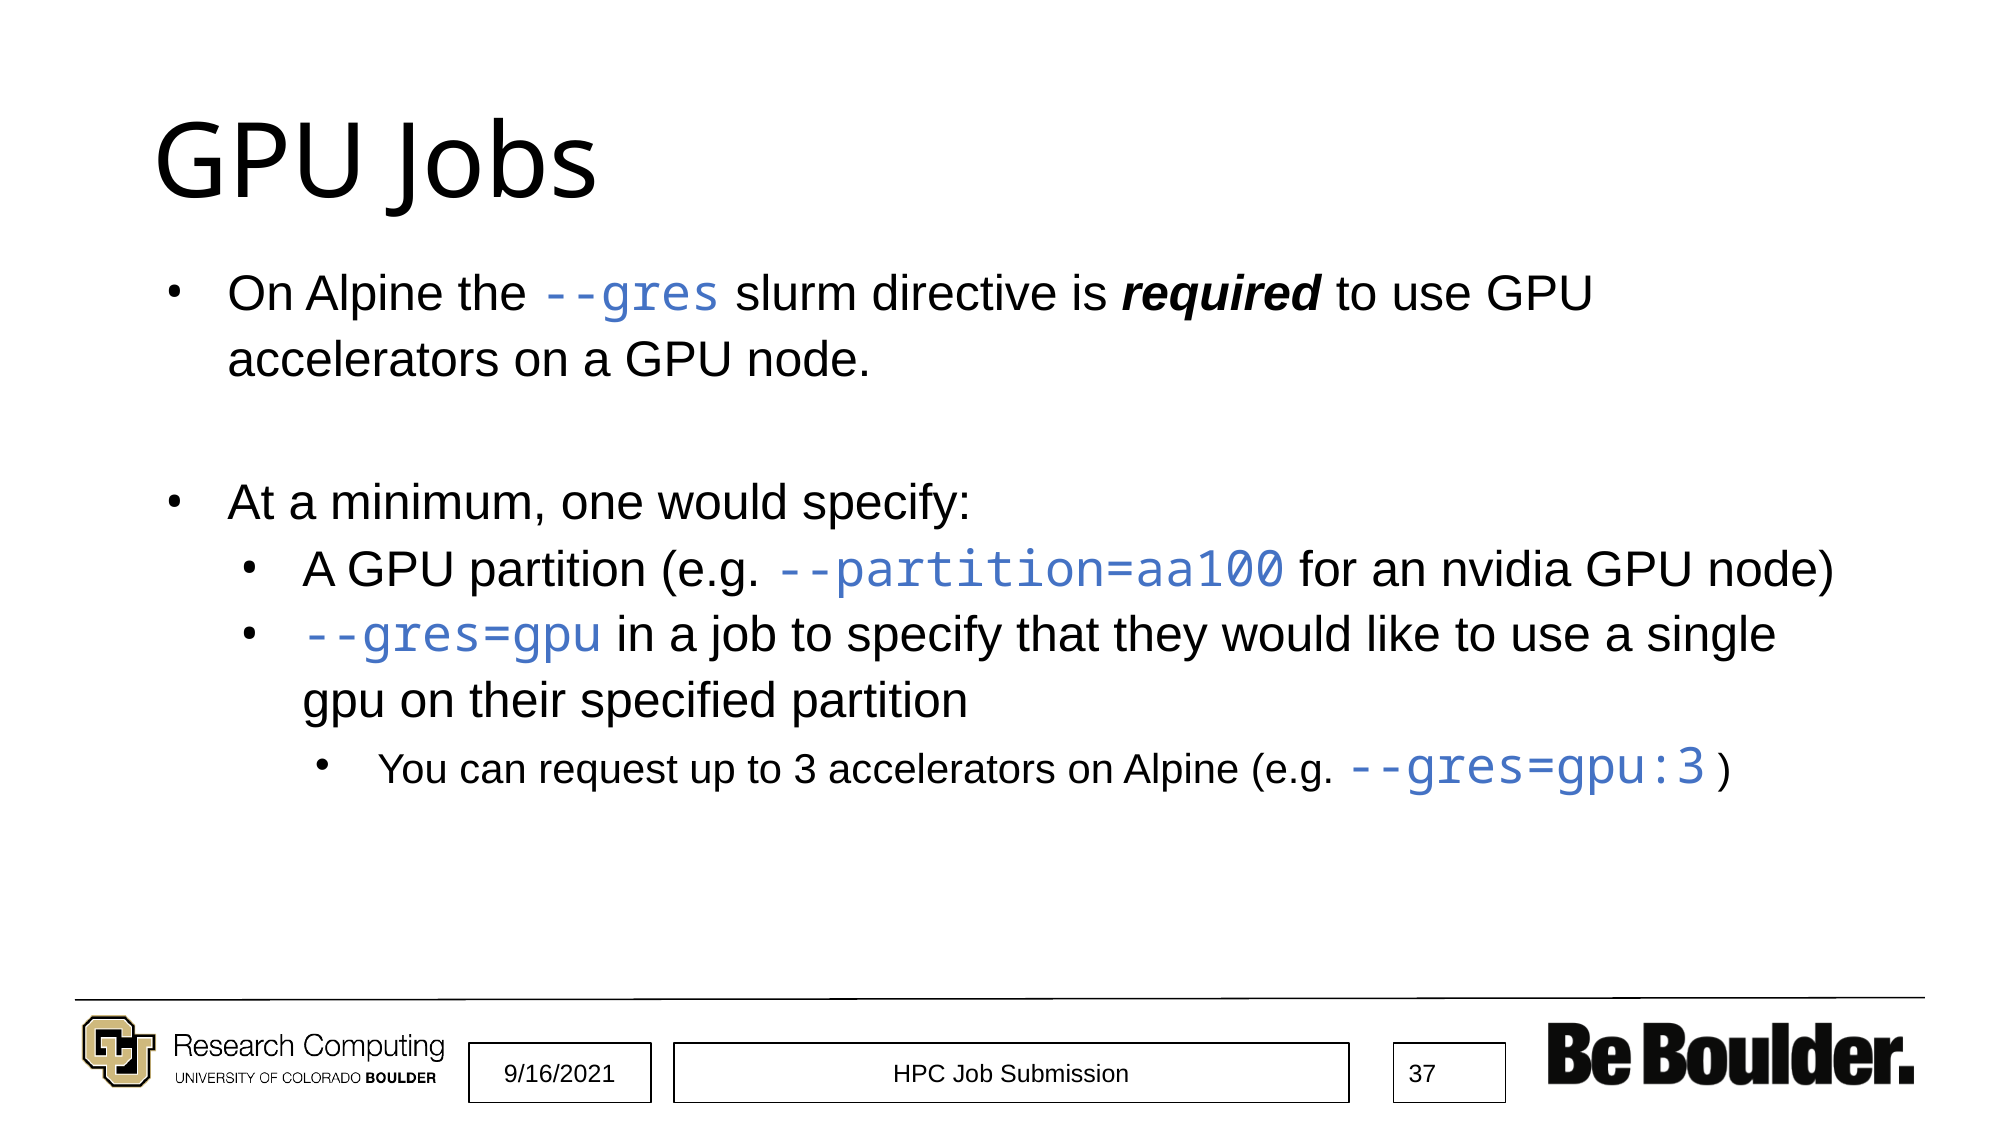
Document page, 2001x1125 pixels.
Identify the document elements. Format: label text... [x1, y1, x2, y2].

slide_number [468, 1042, 652, 1103]
slide_number 37 [1393, 1042, 1506, 1103]
list On Alpine the --gres slurm directive is required to use GPU accelerators on a GPU node. At a minimum, one would specify: A GPU partition (e.g. --partition=aa100 for an nvidia GPU node) --gres=gpu in a job to specify that they would like to use a single gpu on their specified partition You can request up to 3 accelerators on Alpine (e.g. --gres=gpu:3 ) [137, 246, 1863, 930]
footer HPC Job Submission [673, 1042, 1350, 1103]
picture [81, 1015, 444, 1088]
title GPU Jobs [137, 55, 1863, 246]
picture [1524, 1015, 1938, 1088]
